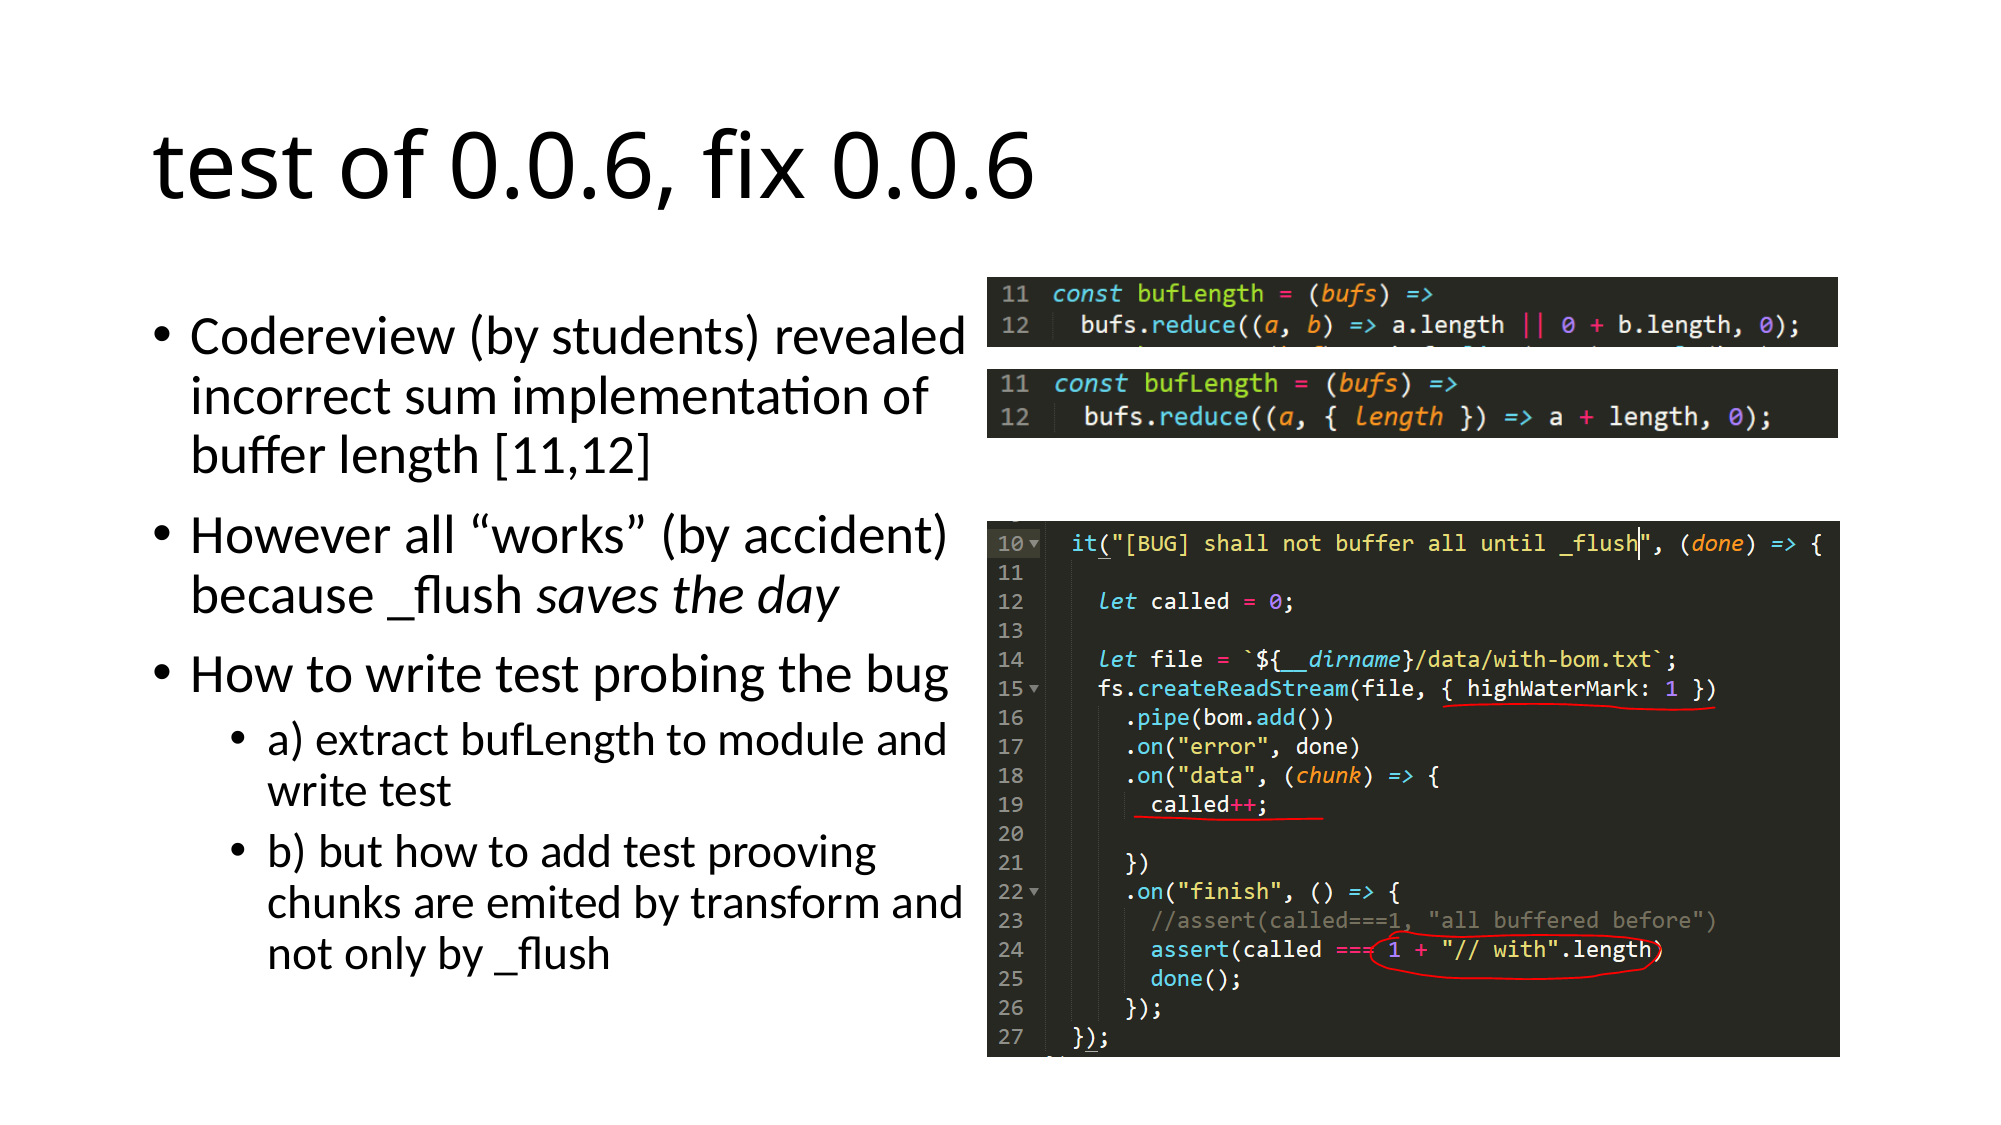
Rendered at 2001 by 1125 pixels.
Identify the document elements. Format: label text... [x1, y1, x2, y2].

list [987, 277, 1838, 347]
picture [987, 369, 1838, 438]
title test of 0.0.6, fix 0.0.6 [137, 59, 1863, 278]
list Codereview (by students) revealed incorrect sum implementation of buffer length [11,12] However all “works” (by accident) because _flush saves the day How to write test probing the bug a) extract bufLength to module and write test b) but how to add test prooving chunks are emited by transform and not only by _flush [137, 299, 988, 1014]
picture [987, 521, 1840, 1057]
